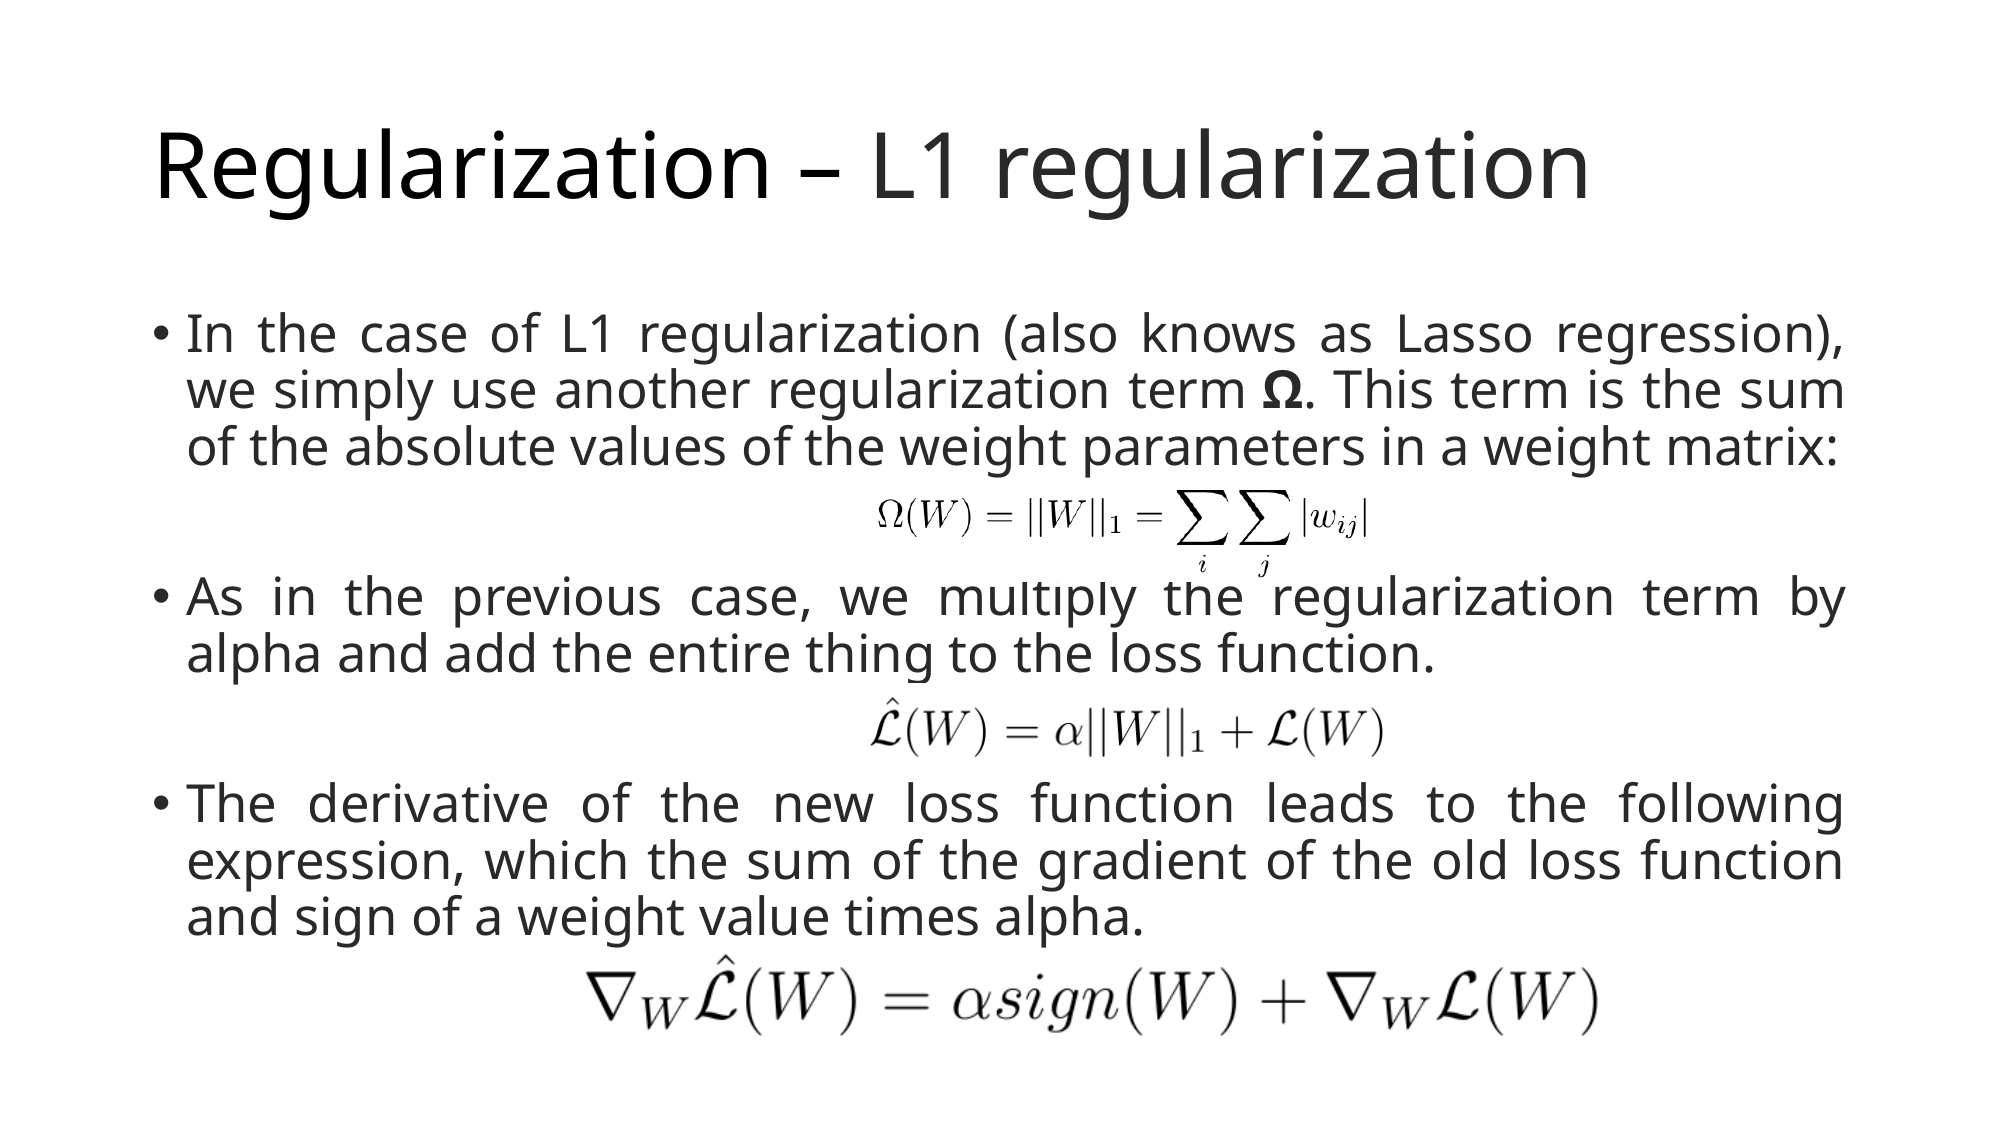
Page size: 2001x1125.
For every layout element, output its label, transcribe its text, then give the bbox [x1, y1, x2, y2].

picture [862, 683, 1390, 765]
list In the case of L1 regularization (also knows as Lasso regression), we simply use another regularization term Ω. This term is the sum of the absolute values of the weight parameters in a weight matrix: As in the previous case, we multiply the regularization term by alpha and add the entire thing to the loss function. The derivative of the new loss function leads to the following expression, which the sum of the gradient of the old loss function and sign of a weight value times alpha. [137, 299, 1863, 1014]
picture [873, 481, 1368, 582]
picture [579, 949, 1605, 1040]
title Regularization – L1 regularization [137, 59, 1863, 278]
